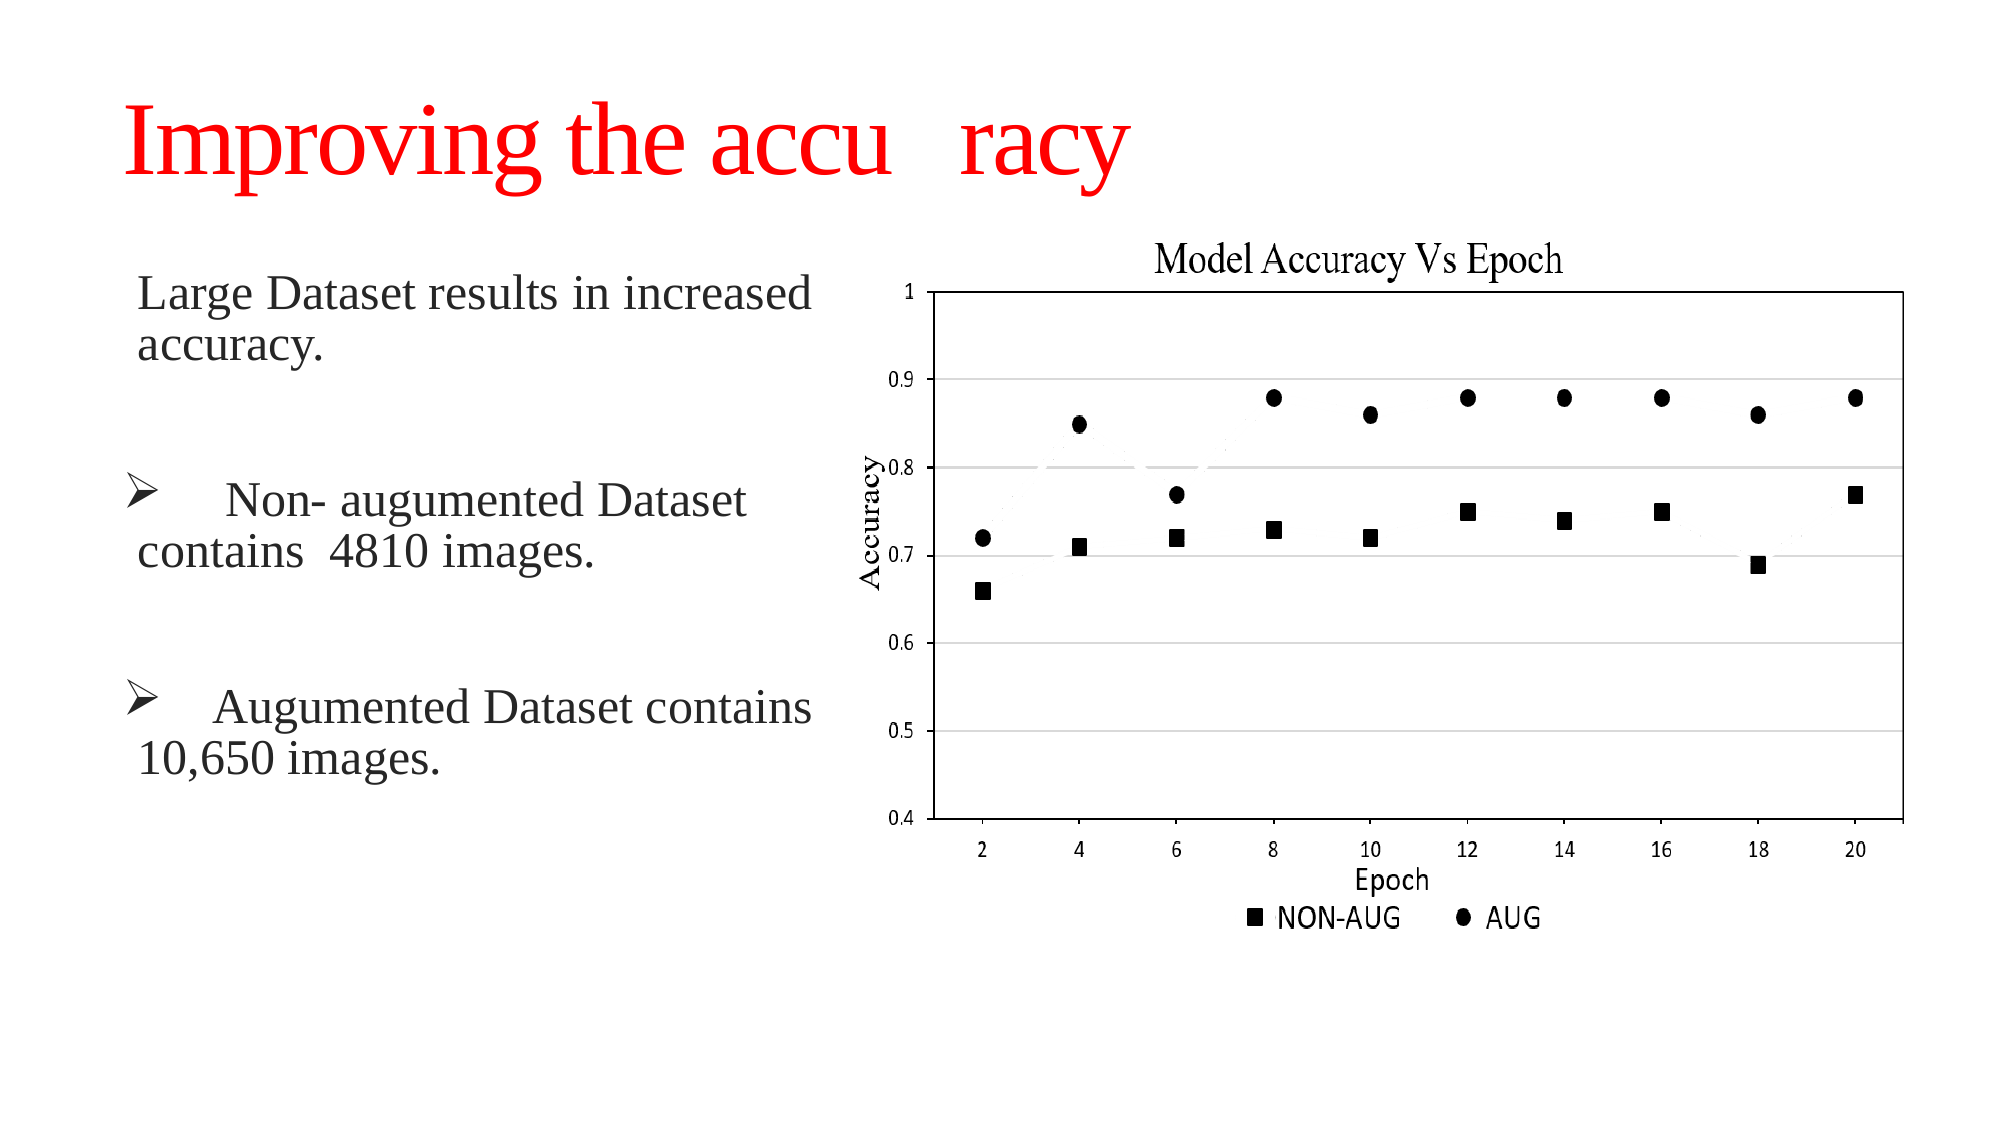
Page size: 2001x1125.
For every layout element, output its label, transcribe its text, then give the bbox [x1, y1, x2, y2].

title Improving the accu racy [107, 81, 1875, 205]
picture [841, 229, 1933, 946]
list Large Dataset results in increased accuracy. Non- augumented Dataset contains 4810 images. Augumented Dataset contains 10,650 images. [107, 260, 842, 1020]
